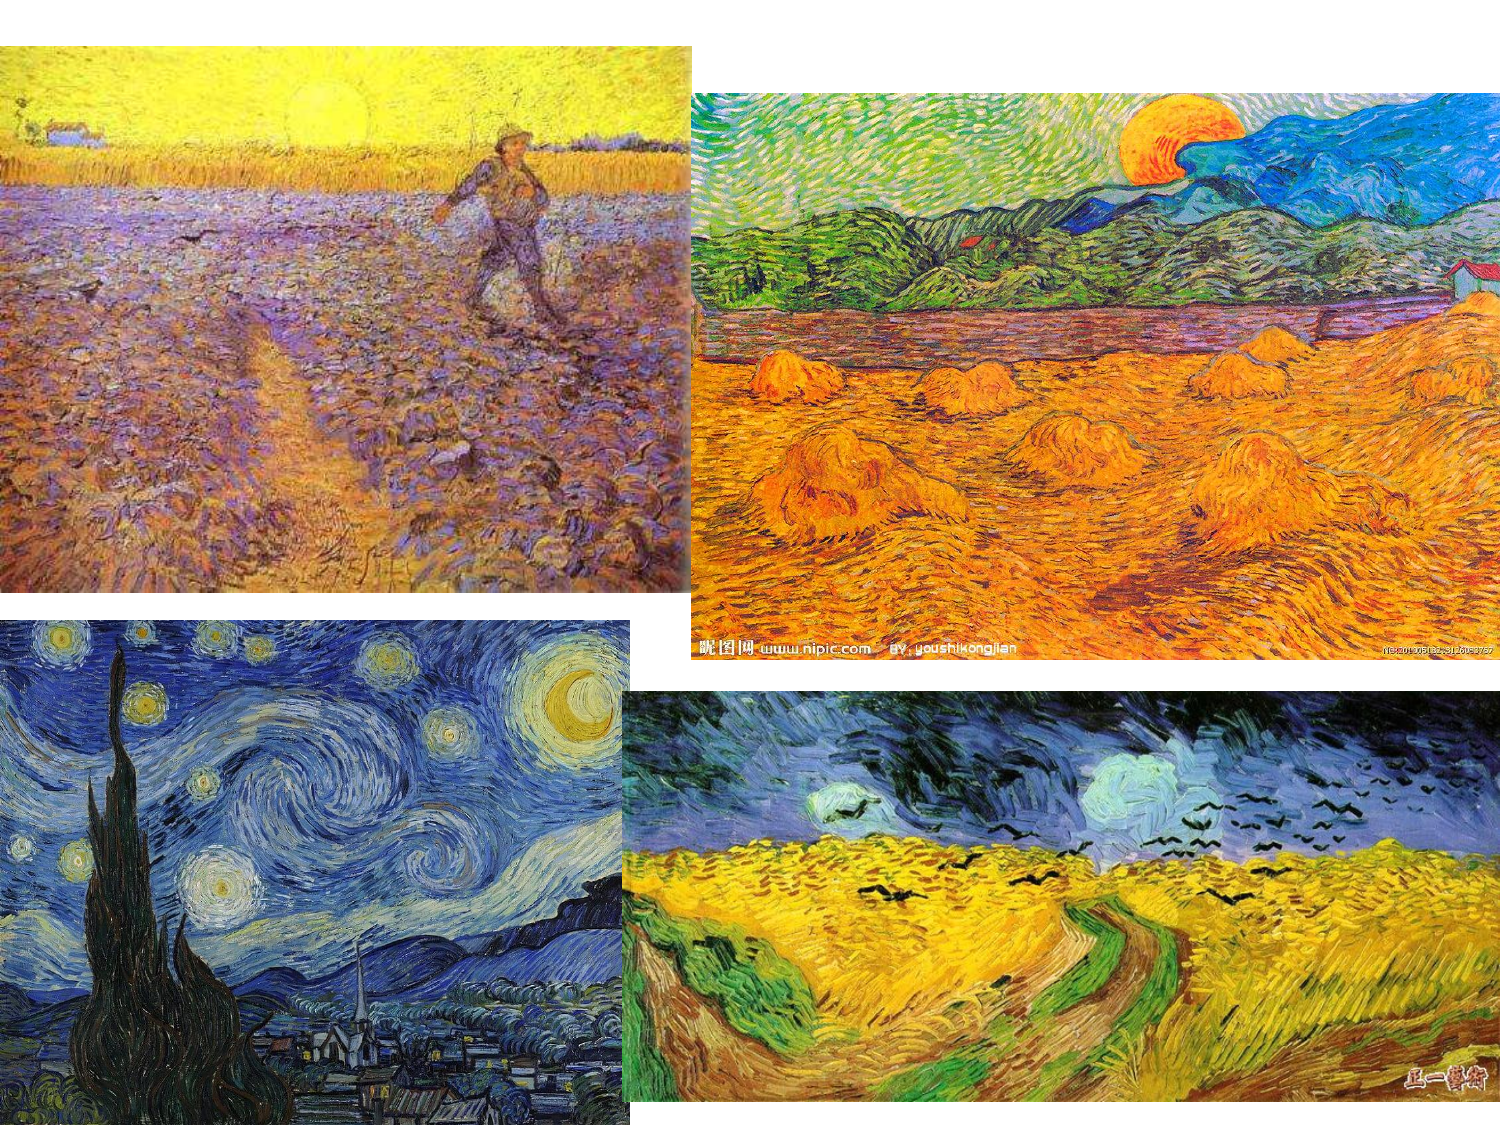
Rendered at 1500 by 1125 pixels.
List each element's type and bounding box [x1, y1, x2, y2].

picture [0, 46, 1500, 661]
list [0, 620, 630, 1125]
picture [622, 691, 1500, 1102]
